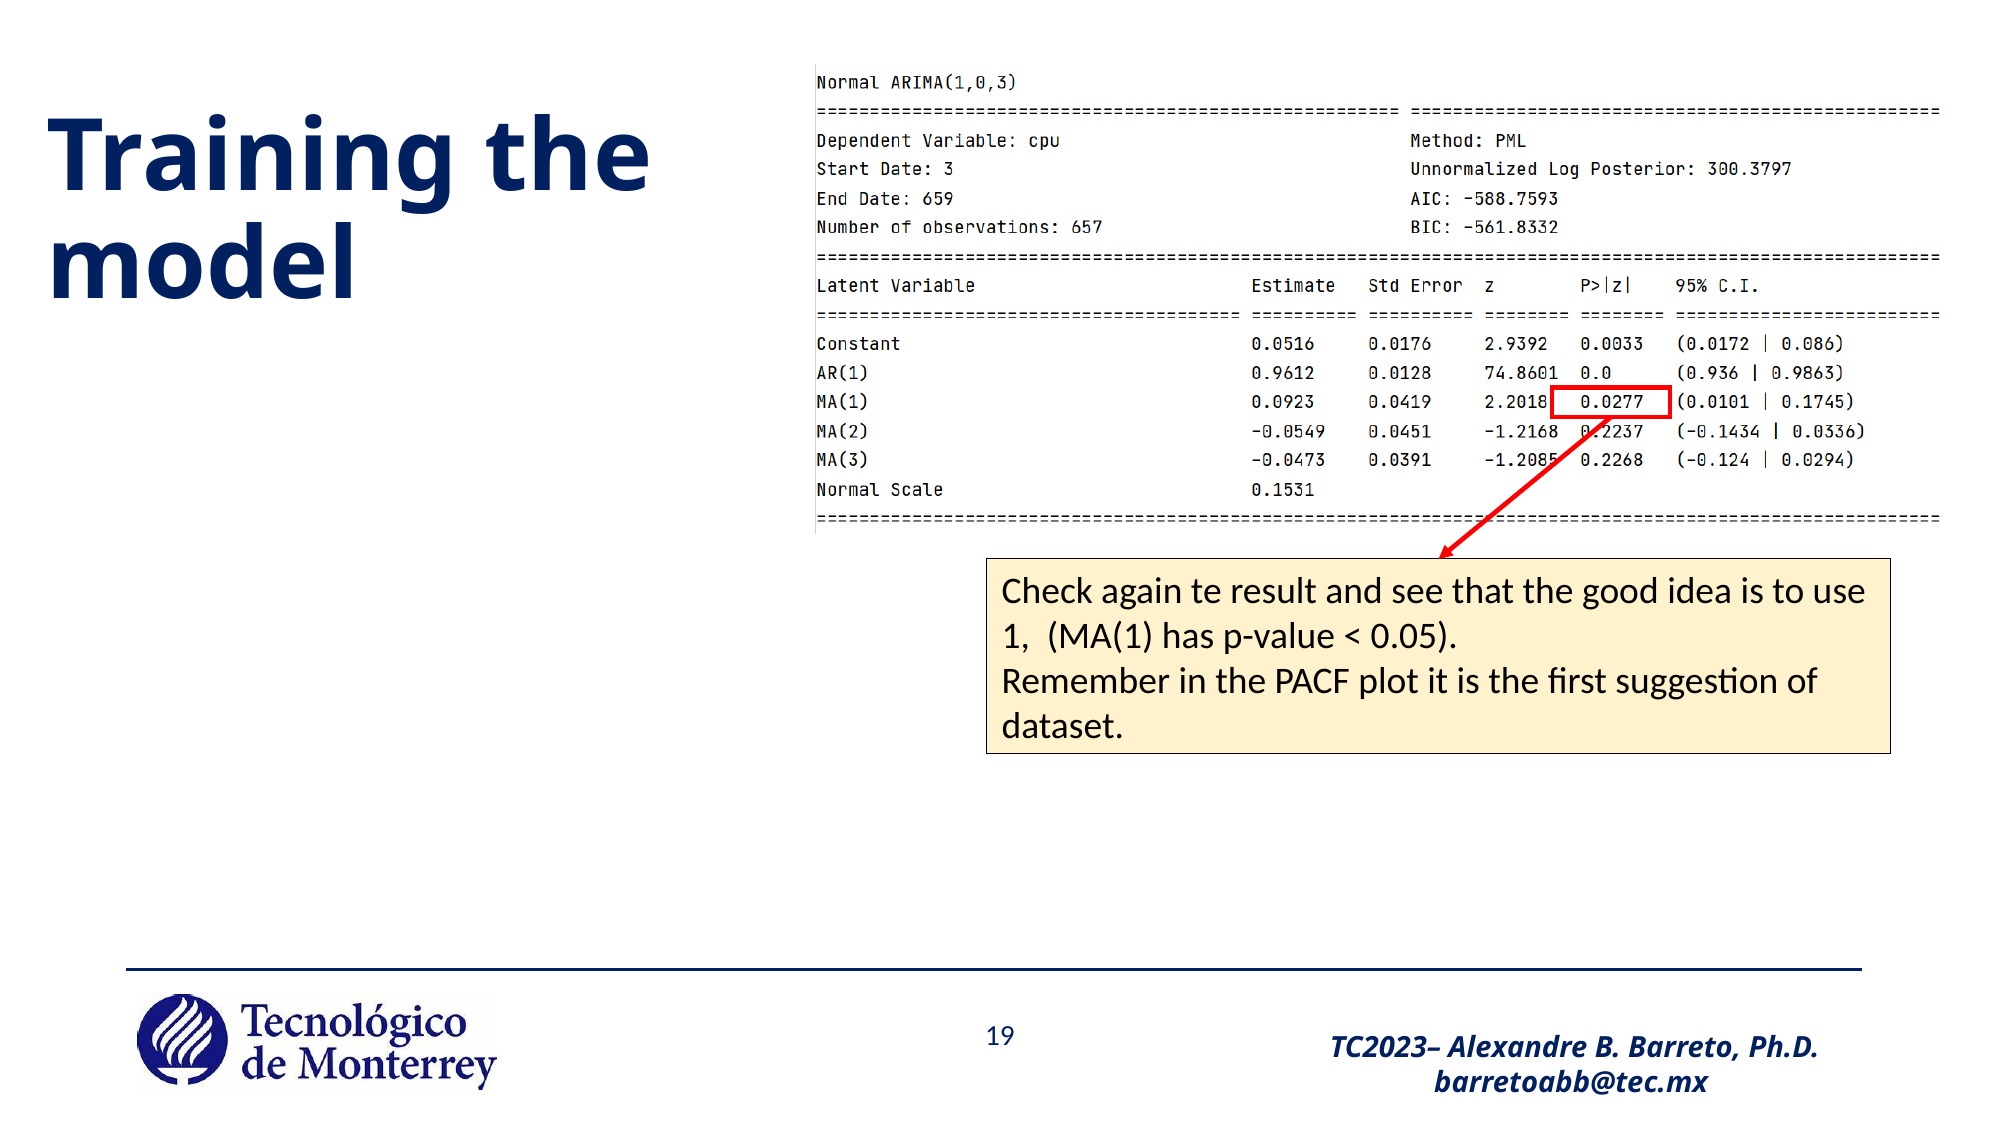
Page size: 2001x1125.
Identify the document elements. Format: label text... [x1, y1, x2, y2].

picture [137, 994, 497, 1090]
picture [815, 64, 1956, 534]
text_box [986, 387, 1891, 756]
title Training the model [31, 51, 839, 373]
